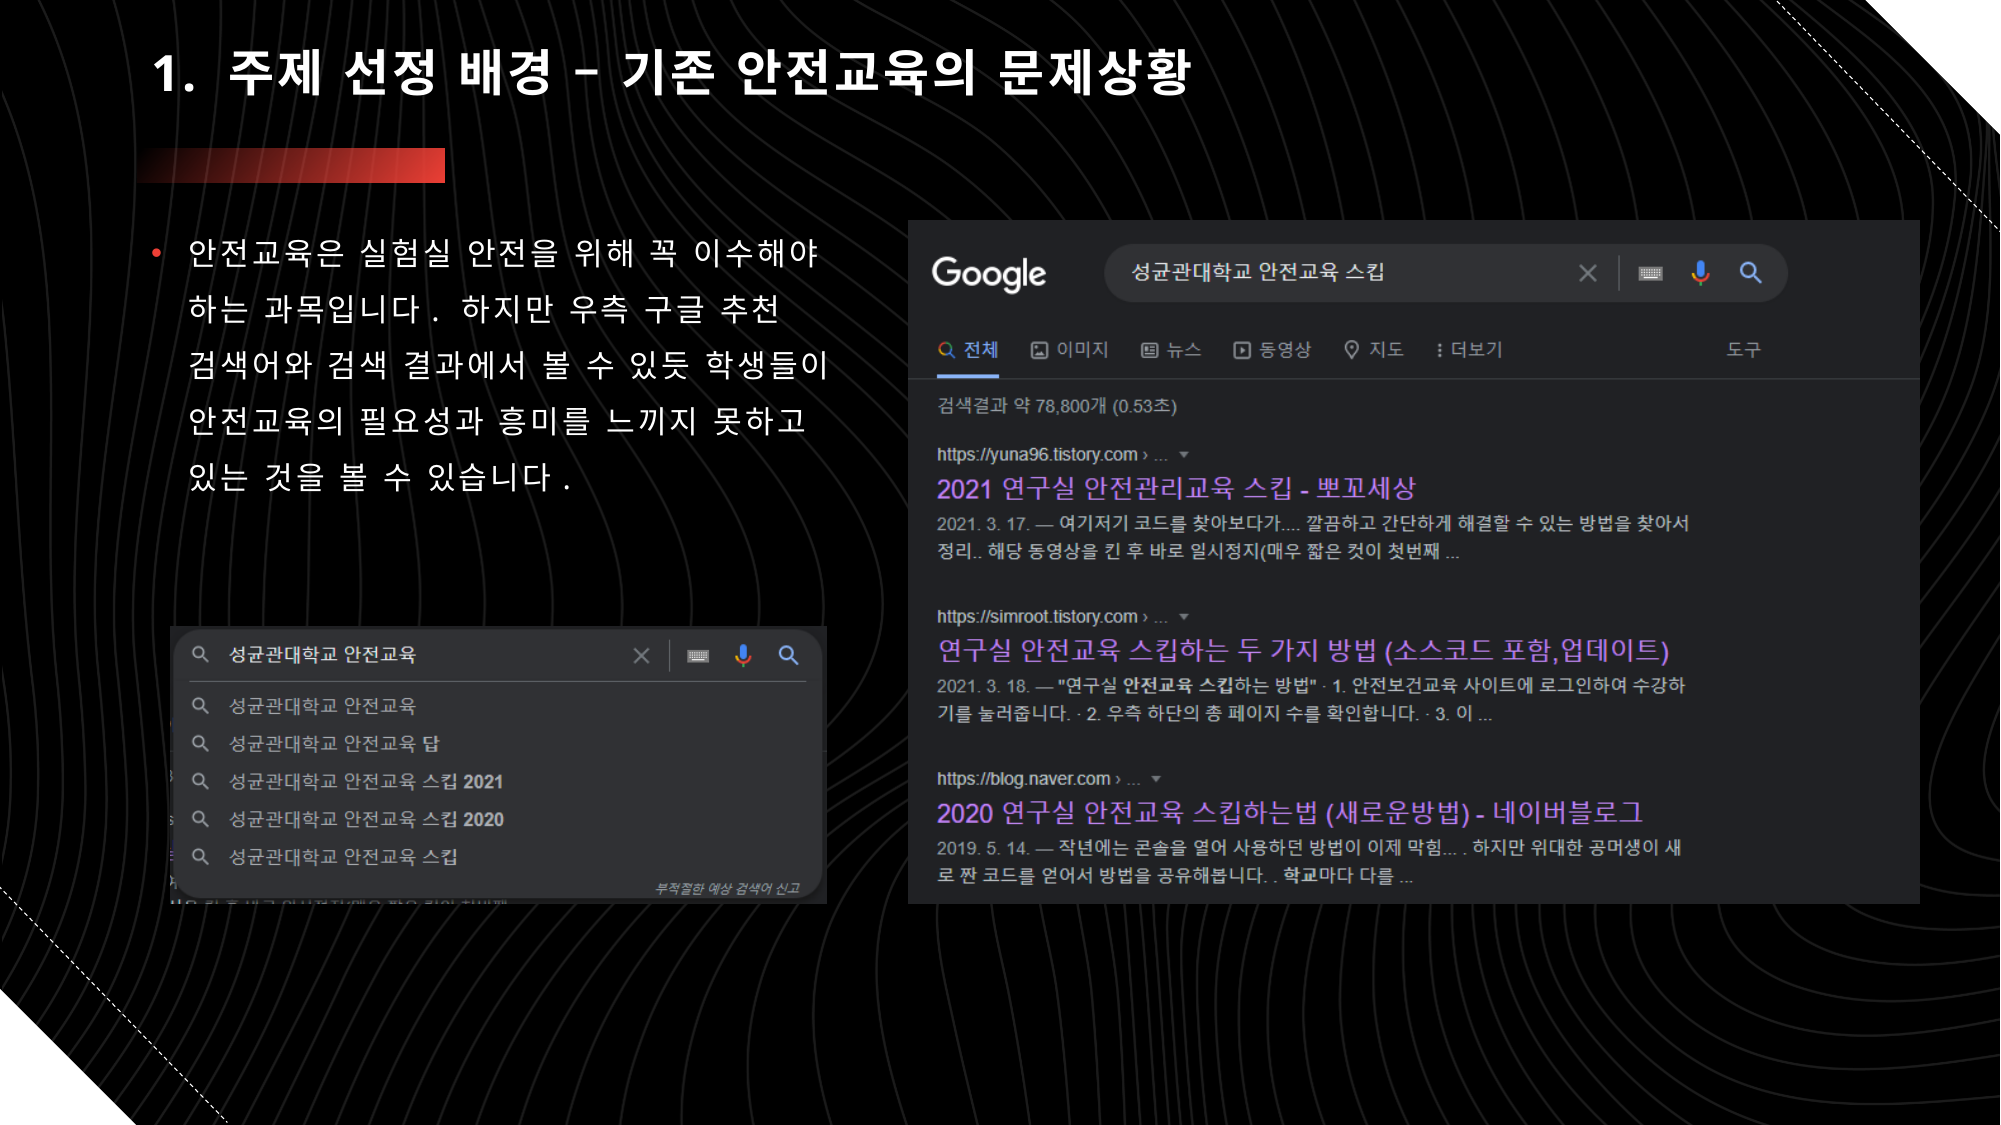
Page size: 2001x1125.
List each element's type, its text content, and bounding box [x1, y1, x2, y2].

picture [170, 626, 827, 904]
picture [908, 220, 1920, 904]
title 1. 주제 선정 배경 – 기존 안전교육의 문제상황 [136, 27, 1863, 124]
list 안전교육은 실험실 안전을 위해 꼭 이수해야 하는 과목입니다. 하지만 우측 구글 추천 검색어와 검색 결과에서 볼 수 있듯 학생들이 안전교육의 필요성과 흥미를 느끼지 못하고 있는 것을 볼 수 있습니다. [136, 207, 861, 891]
